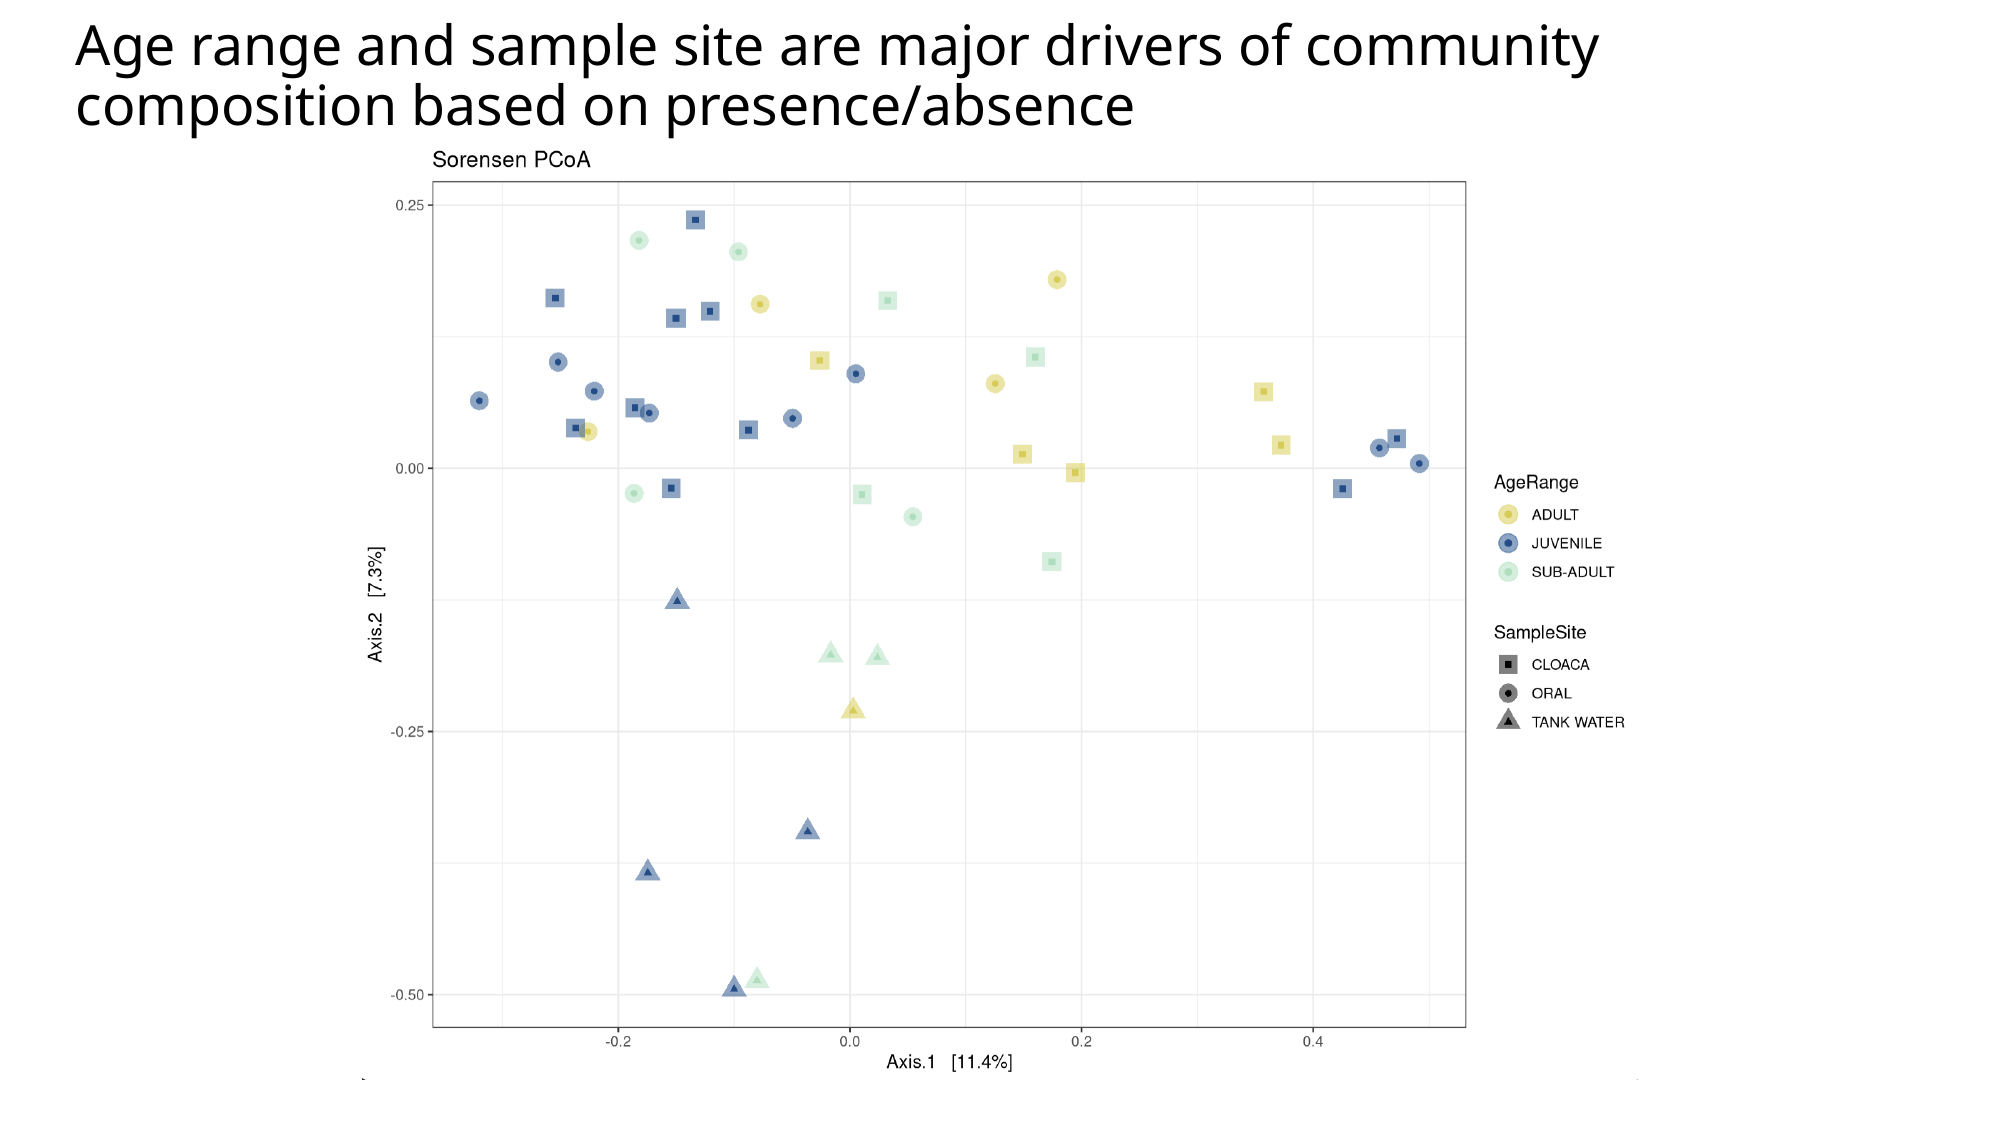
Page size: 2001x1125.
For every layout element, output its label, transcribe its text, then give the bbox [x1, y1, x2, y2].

text_box Age range and sample site are major drivers of community composition based on presence/absence [60, 9, 1786, 145]
picture [361, 144, 1638, 1081]
